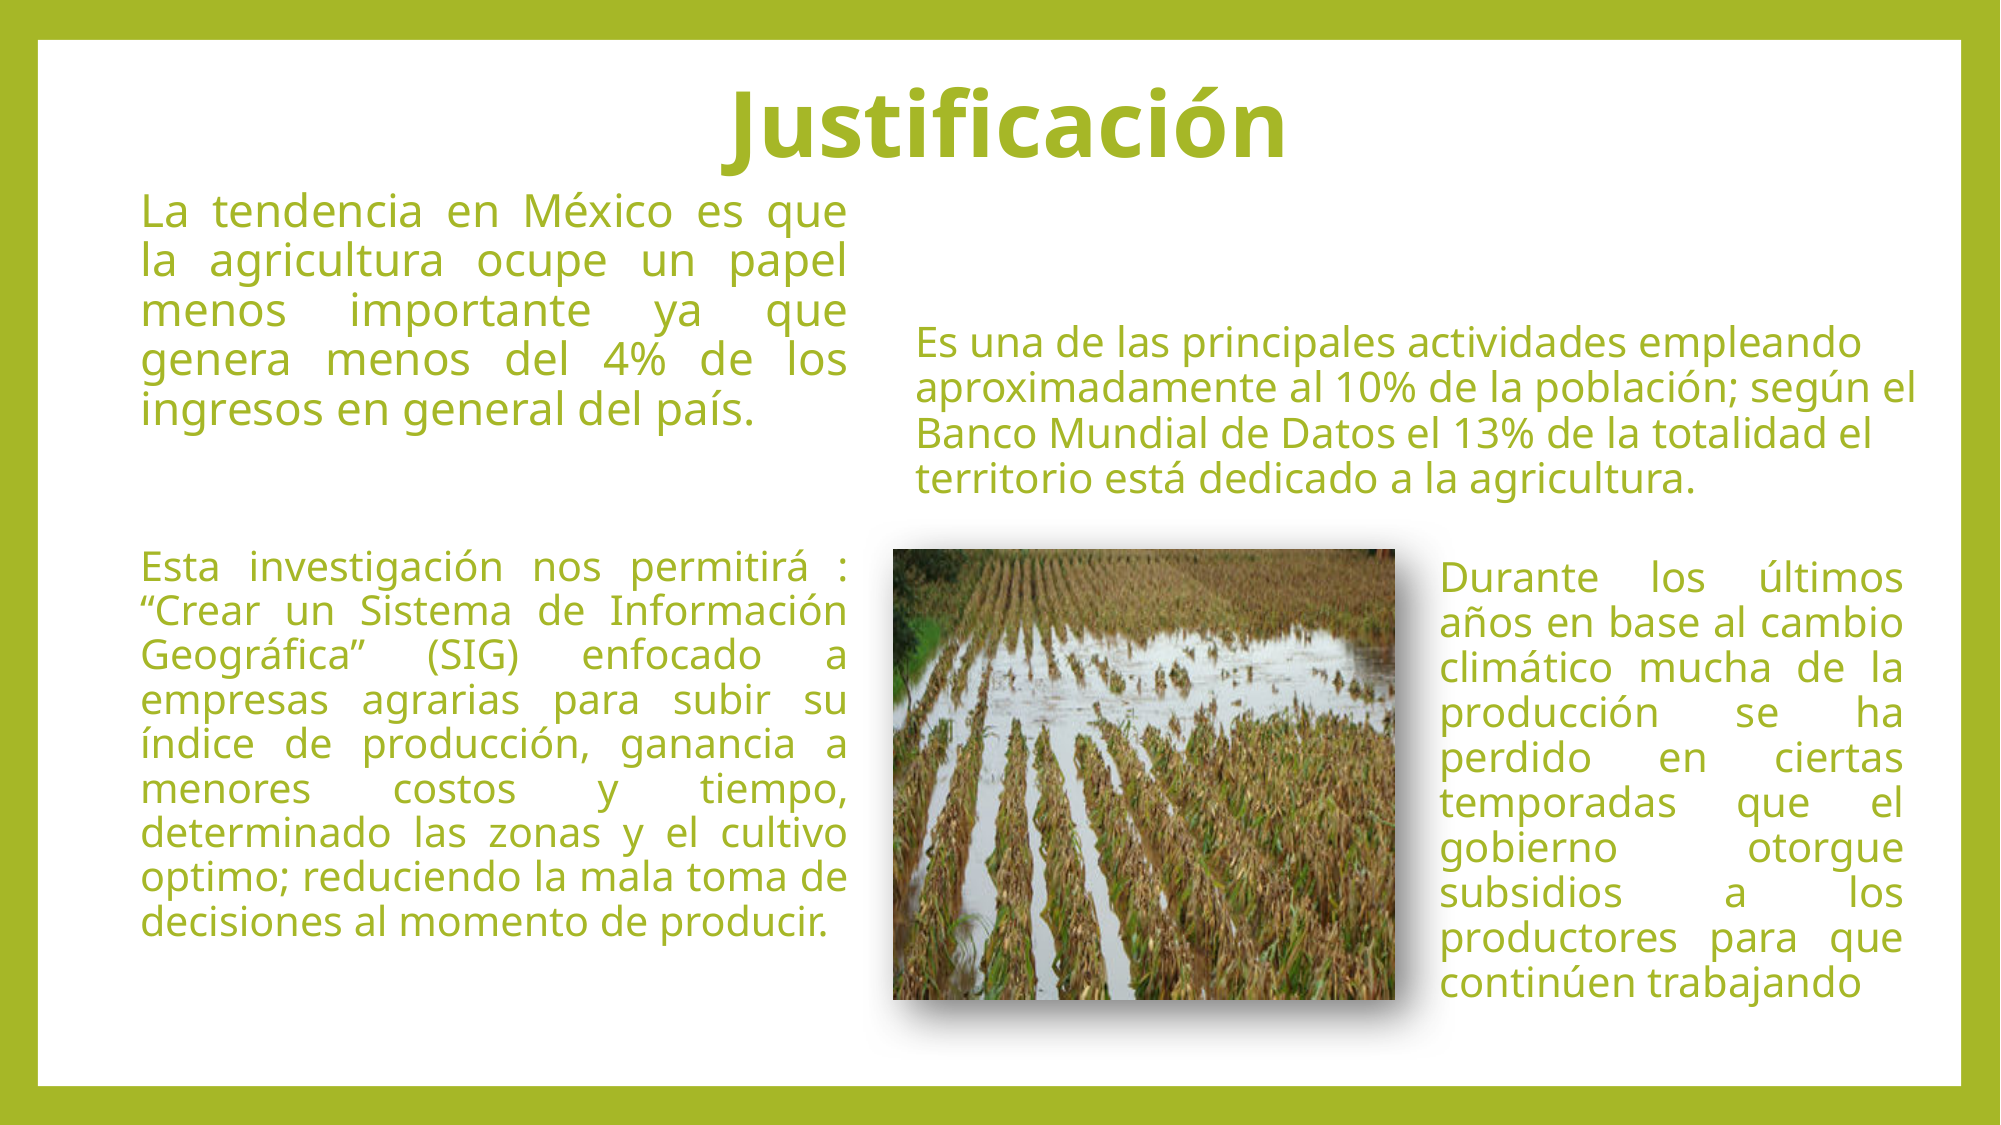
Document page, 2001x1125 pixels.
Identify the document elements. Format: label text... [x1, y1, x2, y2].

text_box Es una de las principales actividades empleando aproximadamente al 10% de la población; según el Banco Mundial de Datos el 13% de la totalidad el territorio está dedicado a la agricultura. [892, 312, 1943, 539]
text_box Esta investigación nos permitirá : “Crear un Sistema de Información Geográfica” (SIG) enfocado a empresas agrarias para subir su índice de producción, ganancia a menores costos y tiempo, determinado las zonas y el cultivo optimo; reduciendo la mala toma de decisiones al momento de producir. [117, 536, 865, 1001]
text_box Durante los últimos años en base al cambio climático mucha de la producción se ha perdido en ciertas temporadas que el gobierno otorgue subsidios a los productores para que continúen trabajando [1416, 548, 1921, 1050]
text_box La tendencia en México es que la agricultura ocupe un papel menos importante ya que genera menos del 4% de los ingresos en general del país. [117, 179, 865, 480]
title Justificación [199, 46, 1820, 210]
picture [893, 548, 1395, 1000]
